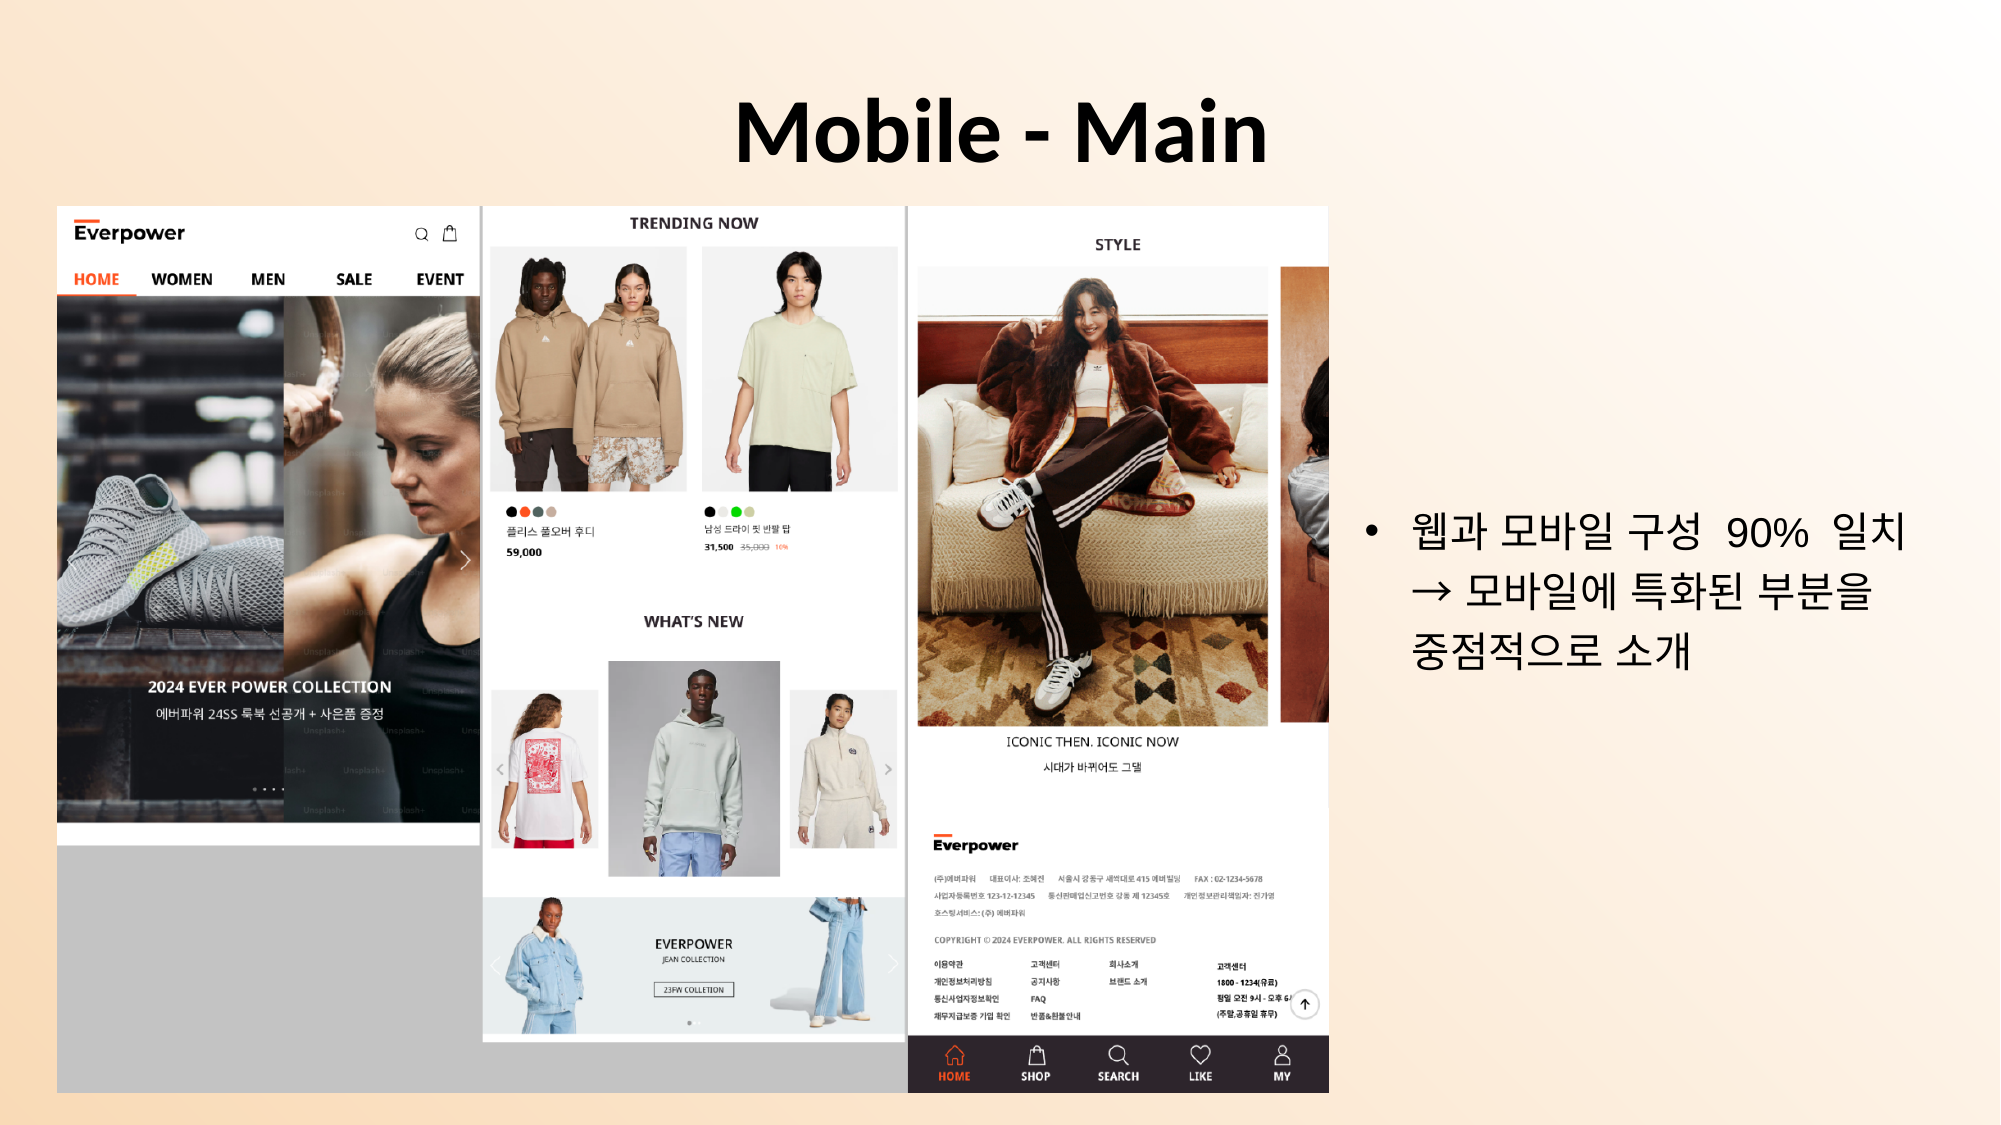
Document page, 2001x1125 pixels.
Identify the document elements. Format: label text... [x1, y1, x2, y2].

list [57, 206, 1329, 1093]
title Mobile - Main [206, 60, 1797, 207]
text_box 웹과 모바일 구성 90% 일치 → 모바일에 특화된 부분을 중점적으로 소개 [1349, 488, 1948, 683]
